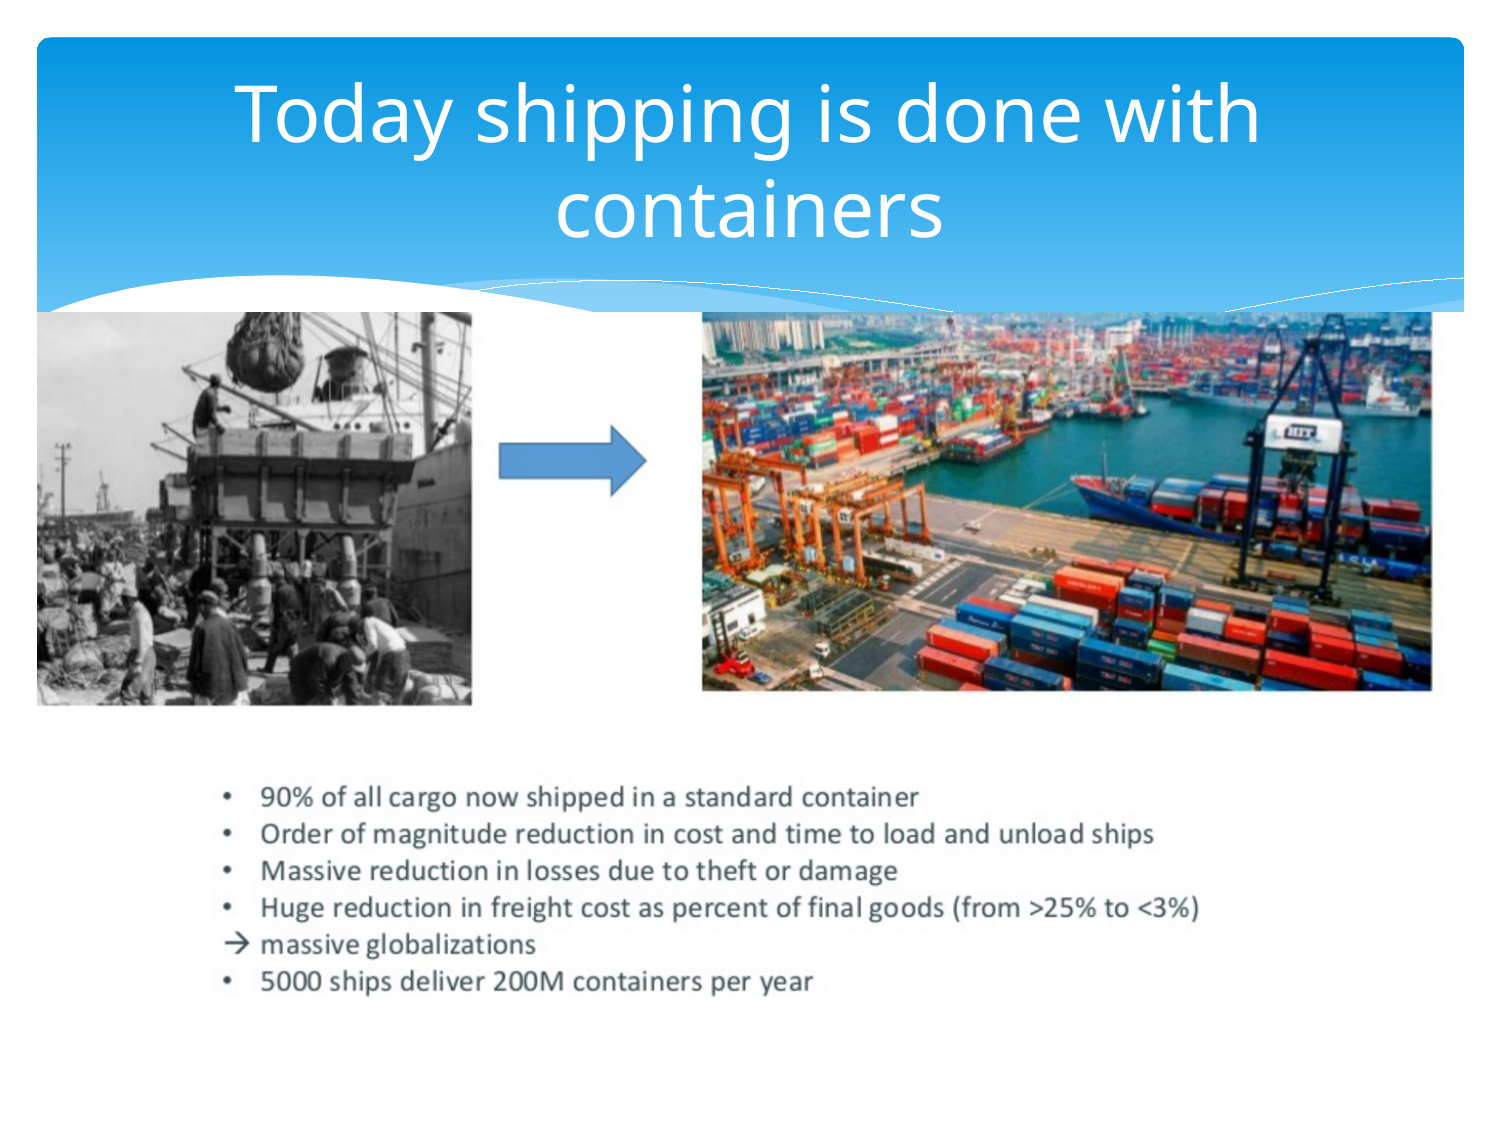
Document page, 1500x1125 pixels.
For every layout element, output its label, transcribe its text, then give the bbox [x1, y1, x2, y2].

title Today shipping is done with containers [75, 55, 1425, 261]
picture [37, 312, 1488, 999]
